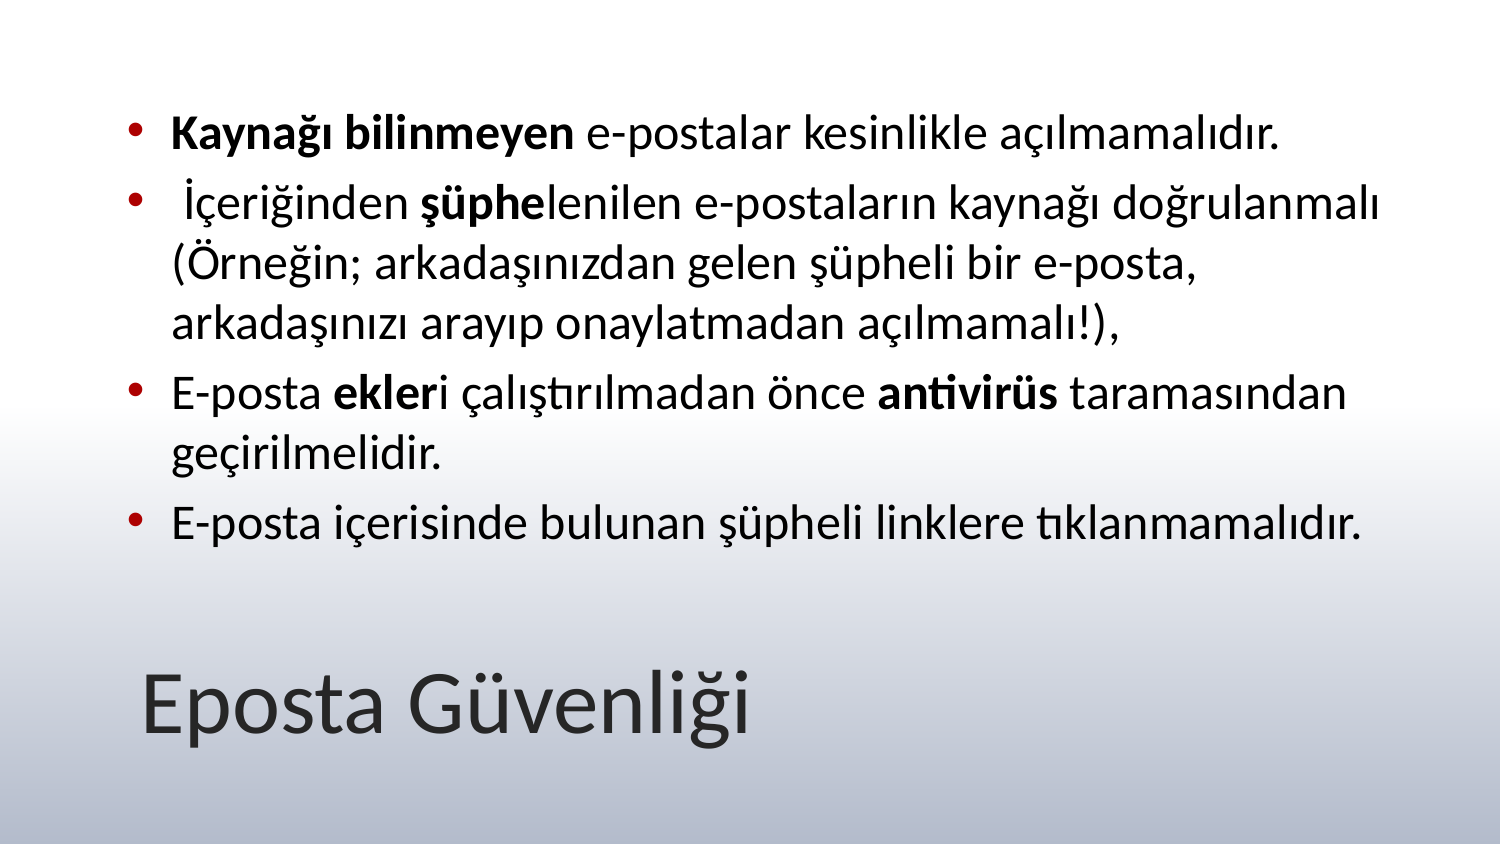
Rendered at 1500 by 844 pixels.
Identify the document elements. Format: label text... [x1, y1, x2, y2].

text_box Kaynağı bilinmeyen e-postalar kesinlikle açılmamalıdır. İçeriğinden şüphelenilen e-postaların kaynağı doğrulanmalı (Örneğin; arkadaşınızdan gelen şüpheli bir e-posta, arkadaşınızı arayıp onaylatmadan açılmamalı!), E-posta ekleri çalıştırılmadan önce antivirüs taramasından geçirilmelidir. E-posta içerisinde bulunan şüpheli linklere tıklanmamalıdır. [112, 91, 1400, 627]
title Eposta Güvenliği [125, 634, 1238, 760]
